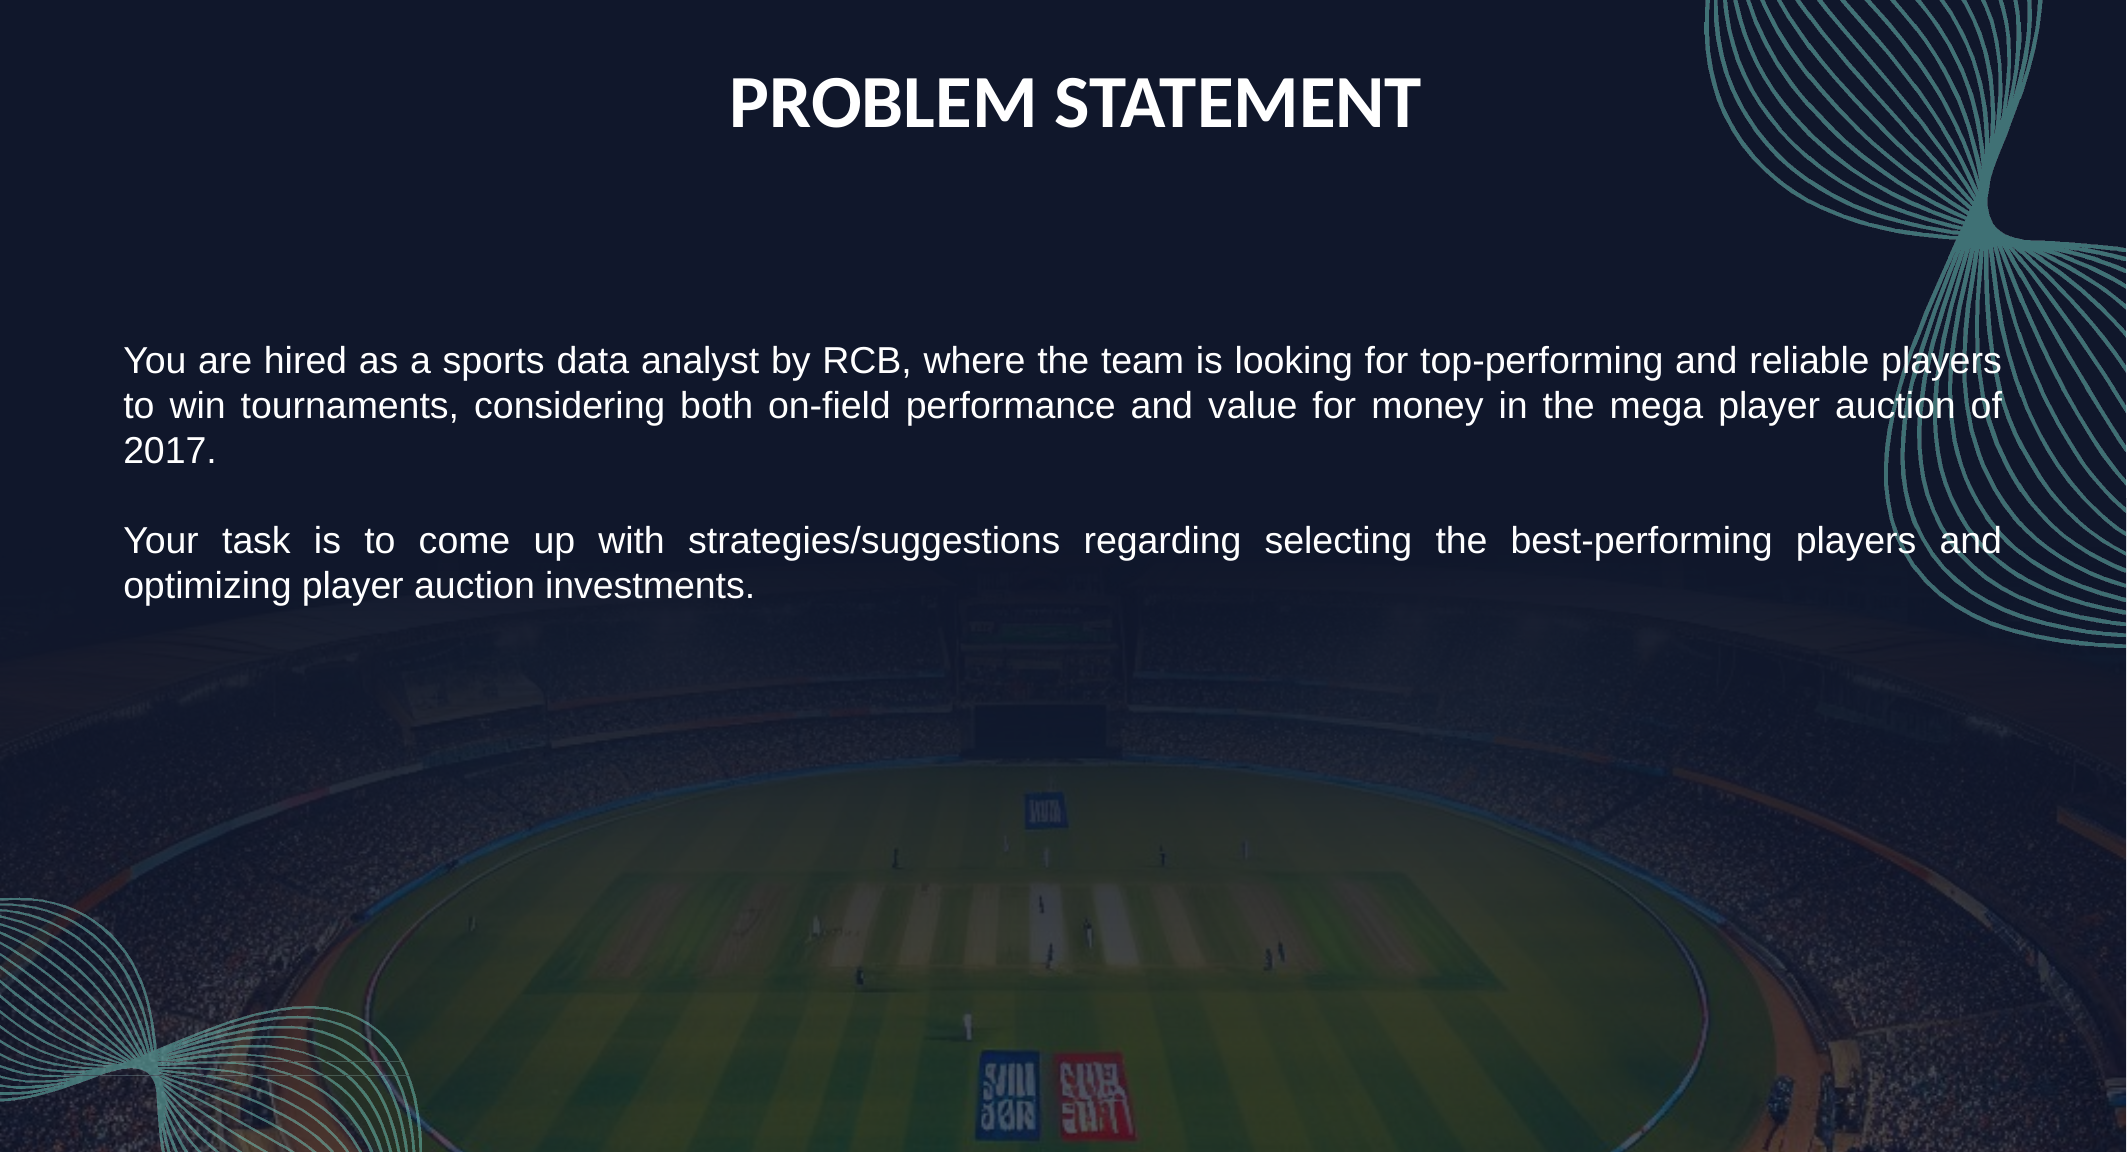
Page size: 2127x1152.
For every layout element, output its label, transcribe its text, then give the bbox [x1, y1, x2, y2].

text_box You are hired as a sports data analyst by RCB, where the team is looking for top-performing and reliable players to win tournaments, considering both on-field performance and value for money in the mega player auction of 2017. Your task is to come up with strategies/suggestions regarding selecting the best-performing players and optimizing player auction investments. [108, 328, 2018, 659]
text_box PROBLEM STATEMENT [715, 45, 1664, 196]
